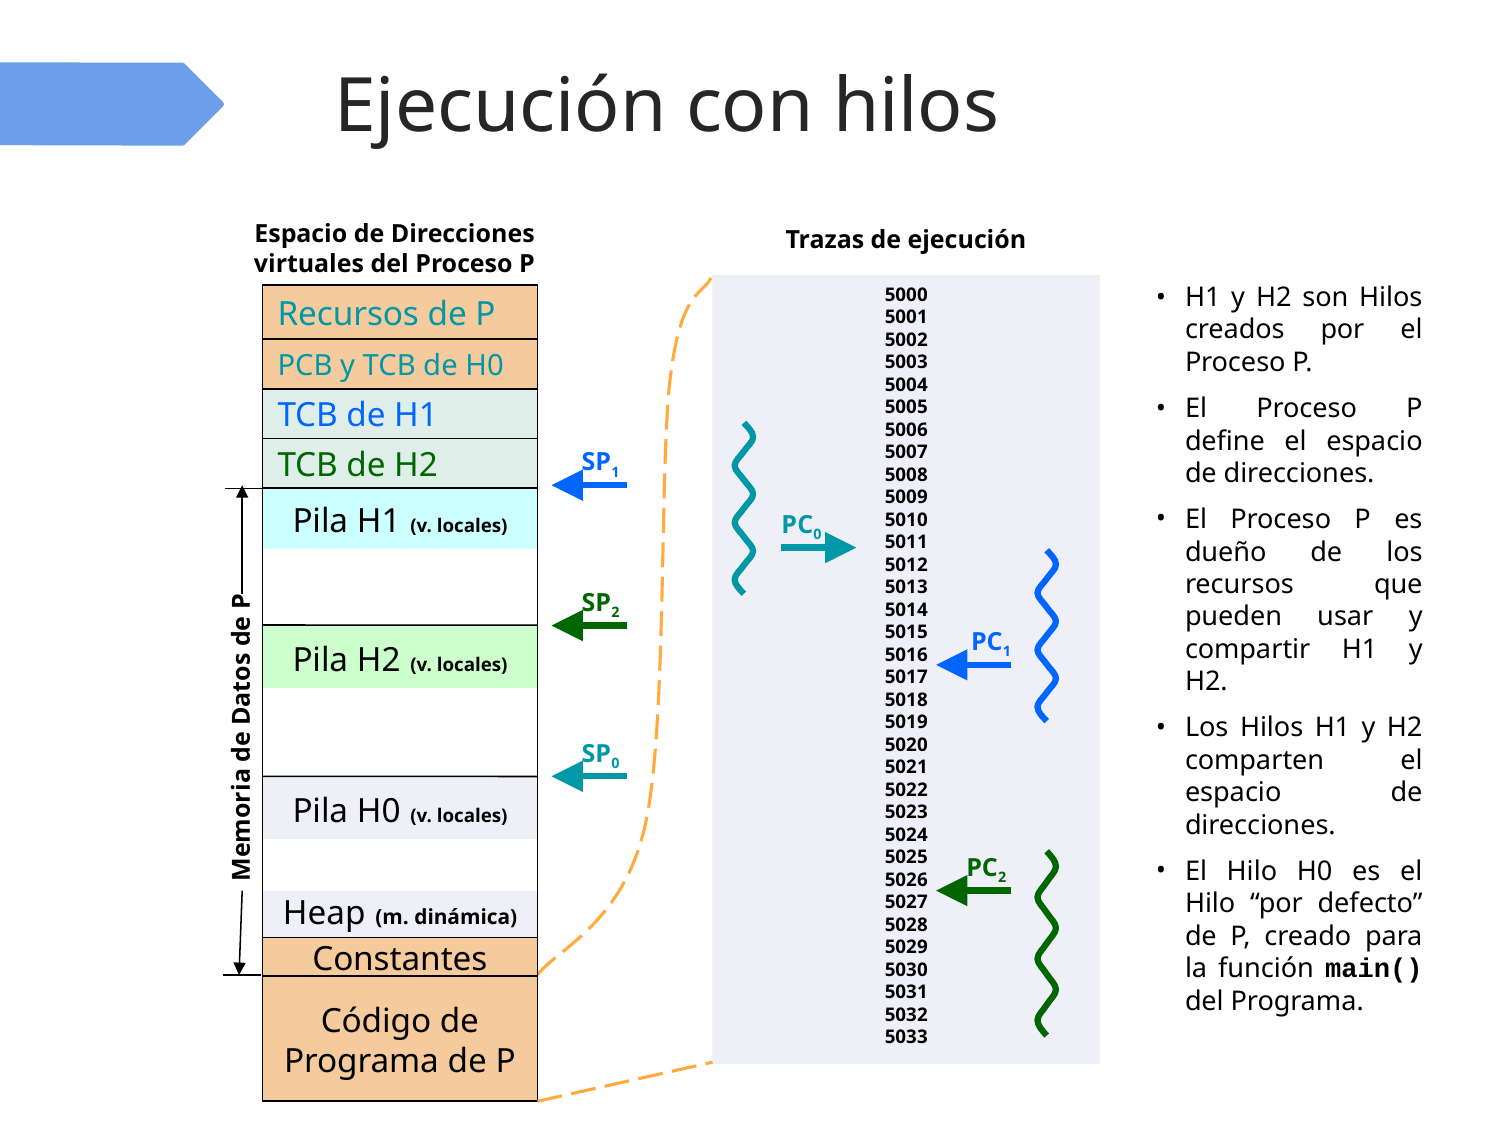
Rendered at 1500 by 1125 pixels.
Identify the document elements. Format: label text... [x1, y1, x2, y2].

text_box [734, 422, 754, 594]
title Ejecución con hilos [319, 48, 1400, 179]
text_box Recursos de P [262, 286, 538, 338]
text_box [551, 736, 627, 777]
text_box Memoria de Datos de P [225, 584, 255, 882]
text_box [238, 890, 243, 974]
text_box Espacio de Direcciones virtuales del Proceso P [223, 210, 567, 286]
text_box Código de Programa de P [262, 977, 538, 1102]
text_box [538, 276, 712, 975]
text_box [262, 488, 538, 624]
text_box TCB de H2 [262, 438, 538, 487]
text_box PCB y TCB de H0 [262, 338, 538, 388]
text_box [935, 850, 1012, 891]
text_box H1 y H2 son Hilos creados por el Proceso P. El Proceso P define el espacio de direcciones. El Proceso P es dueño de los recursos que pueden usar y compartir H1 y H2. Los Hilos H1 y H2 comparten el espacio de direcciones. El Hilo H0 es el Hilo “por defecto” de P, creado para la función main() del Programa. [1140, 271, 1438, 1064]
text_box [551, 445, 627, 486]
text_box [262, 781, 538, 977]
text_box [935, 625, 1012, 665]
text_box 5000 5001 5002 5003 5004 5005 5006 5007 5008 5009 5010 5011 5012 5013 5014 5015 5016 5017 5018 5019 5020 5021 5022 5023 5024 5025 5026 5027 5028 5029 5030 5031 5032 5033 [712, 275, 1100, 1064]
text_box [1037, 851, 1056, 1036]
text_box Trazas de ejecución [712, 216, 1100, 262]
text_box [781, 508, 857, 548]
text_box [551, 585, 627, 626]
text_box TCB de H1 [262, 388, 538, 438]
text_box [262, 630, 538, 775]
text_box [1037, 550, 1056, 722]
